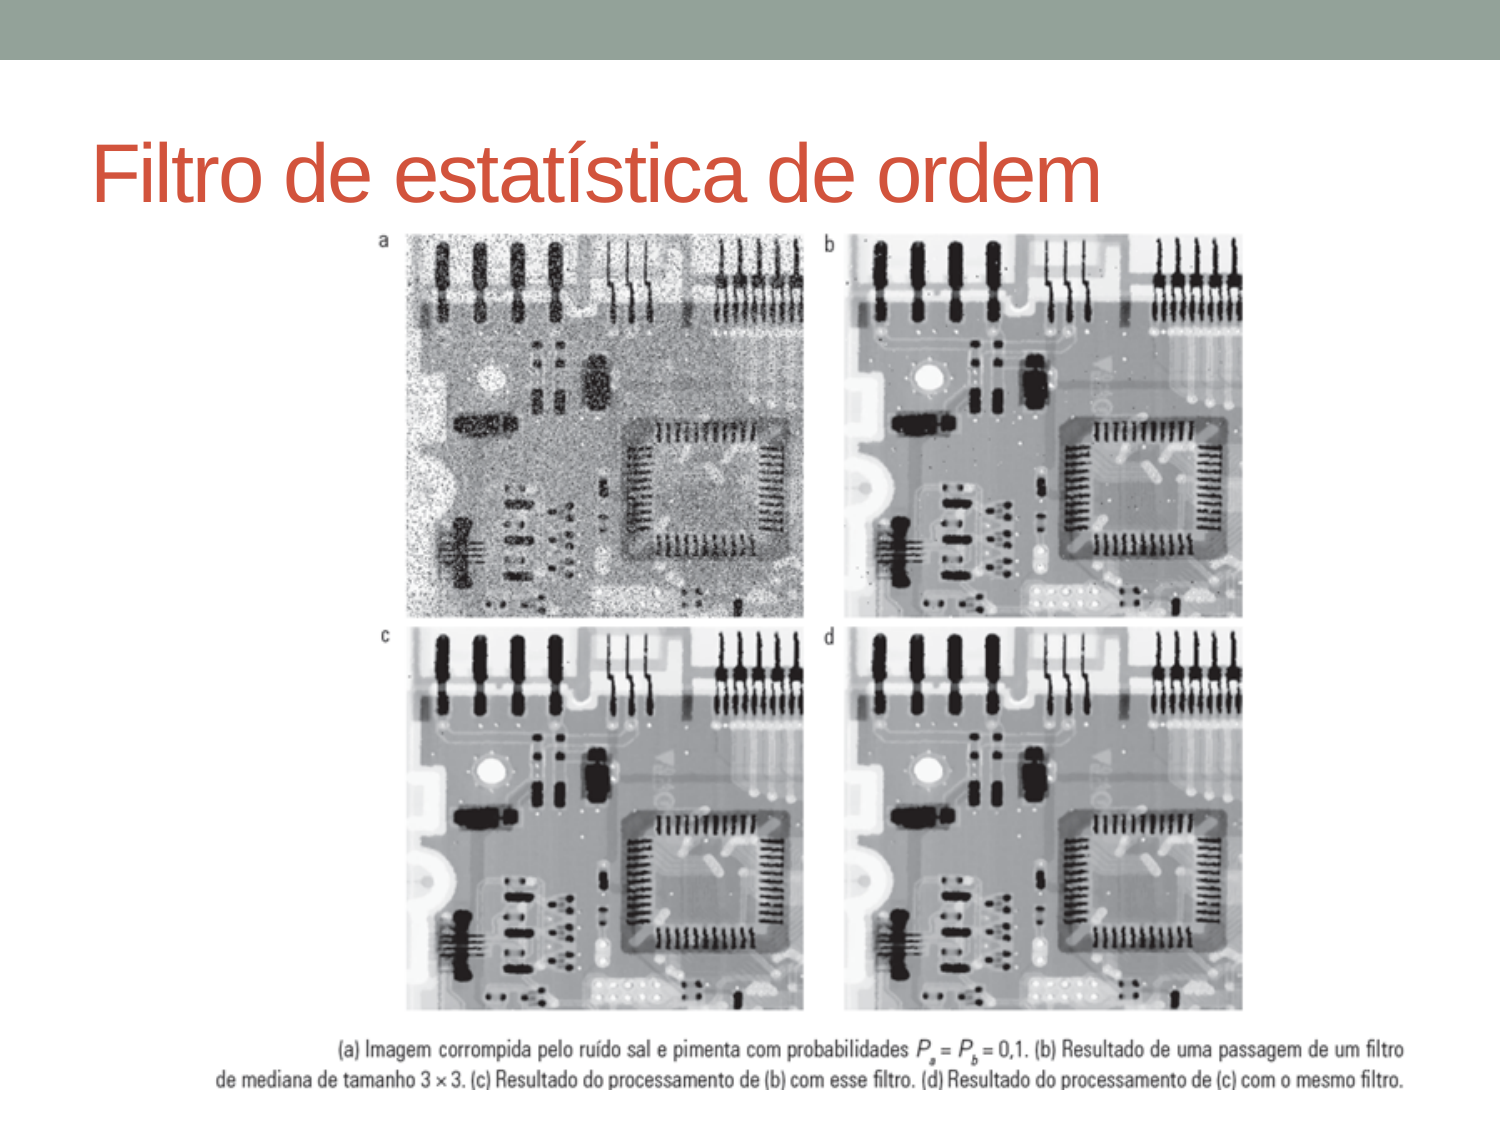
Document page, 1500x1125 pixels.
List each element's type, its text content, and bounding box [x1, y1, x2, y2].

title Filtro de estatística de ordem [75, 87, 1425, 250]
picture [199, 224, 1426, 1090]
